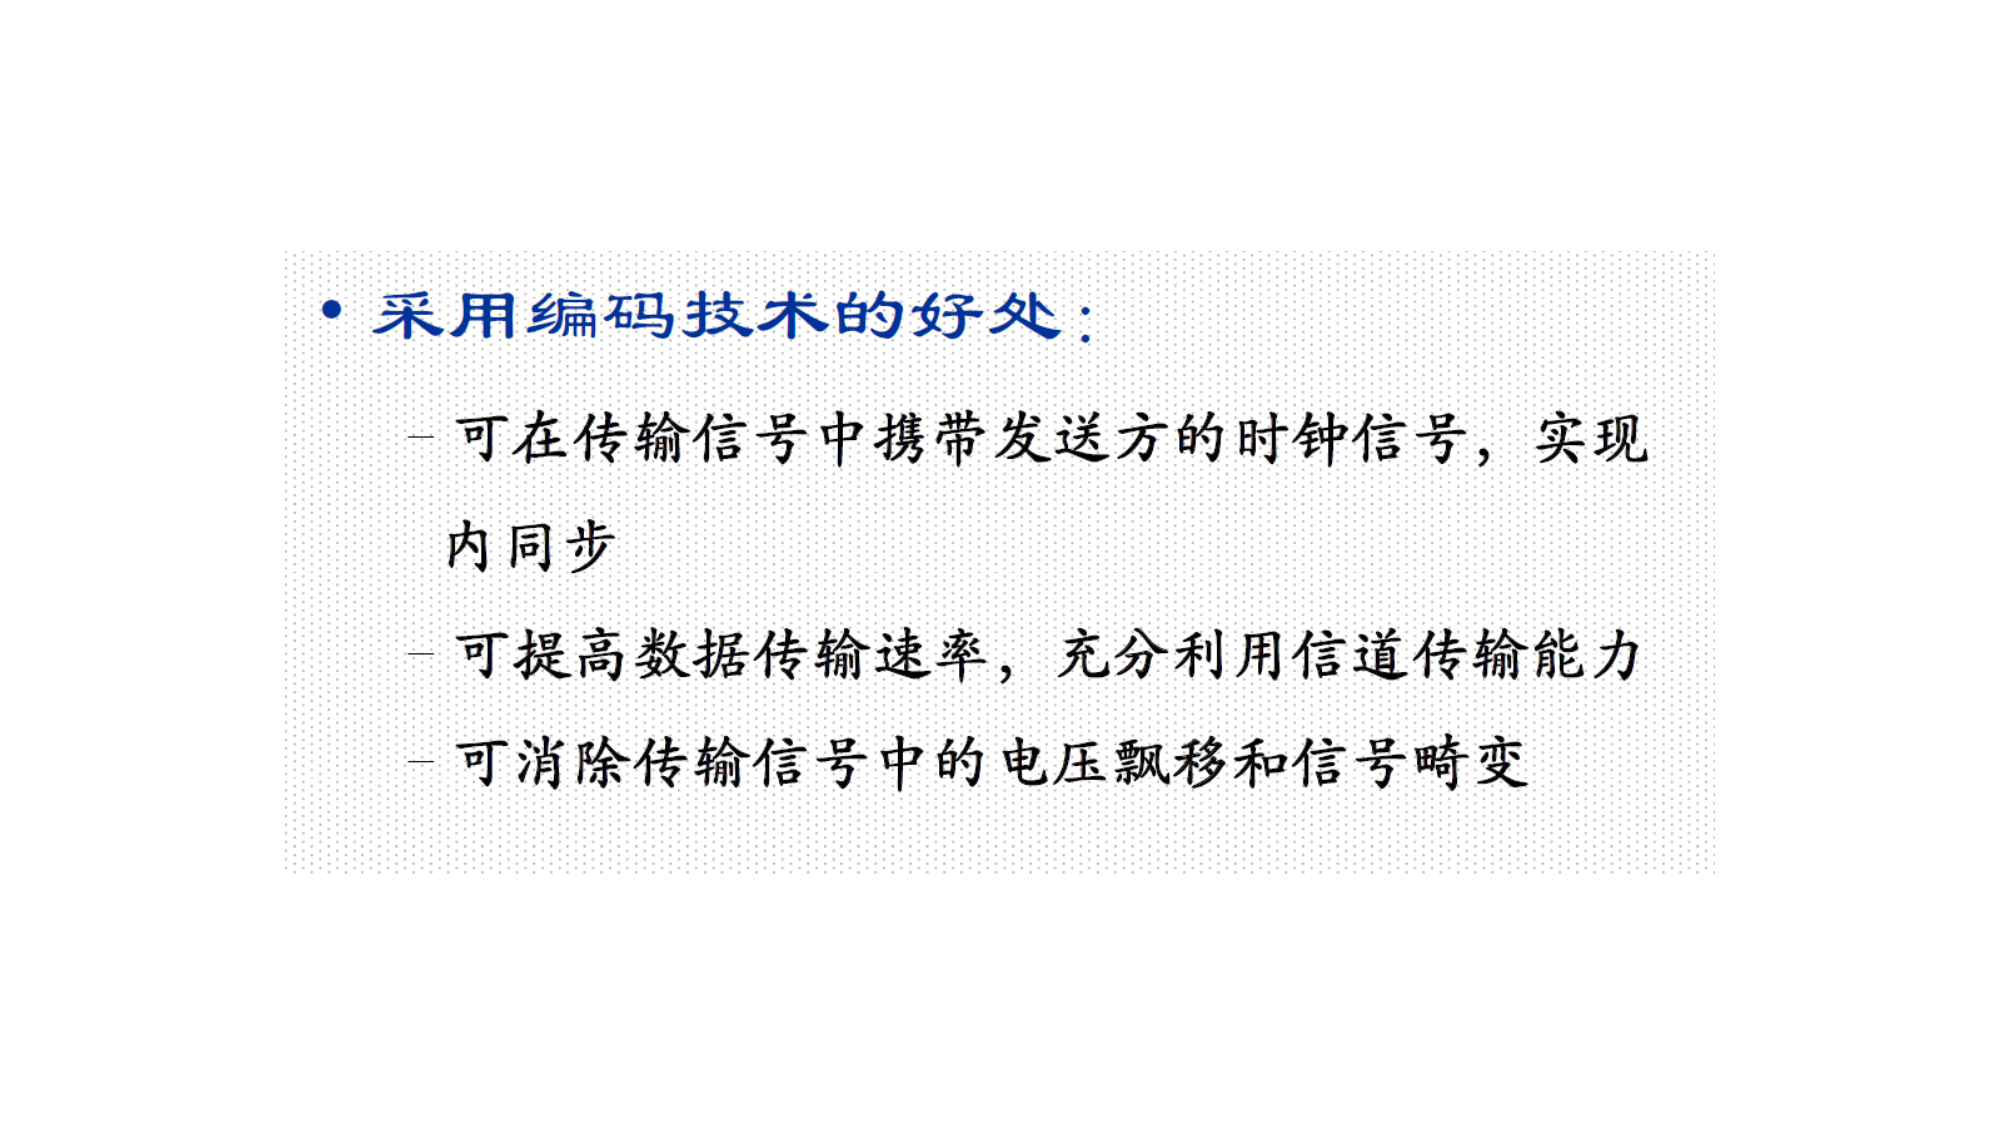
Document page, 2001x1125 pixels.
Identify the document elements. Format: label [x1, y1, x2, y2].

picture [285, 251, 1715, 874]
